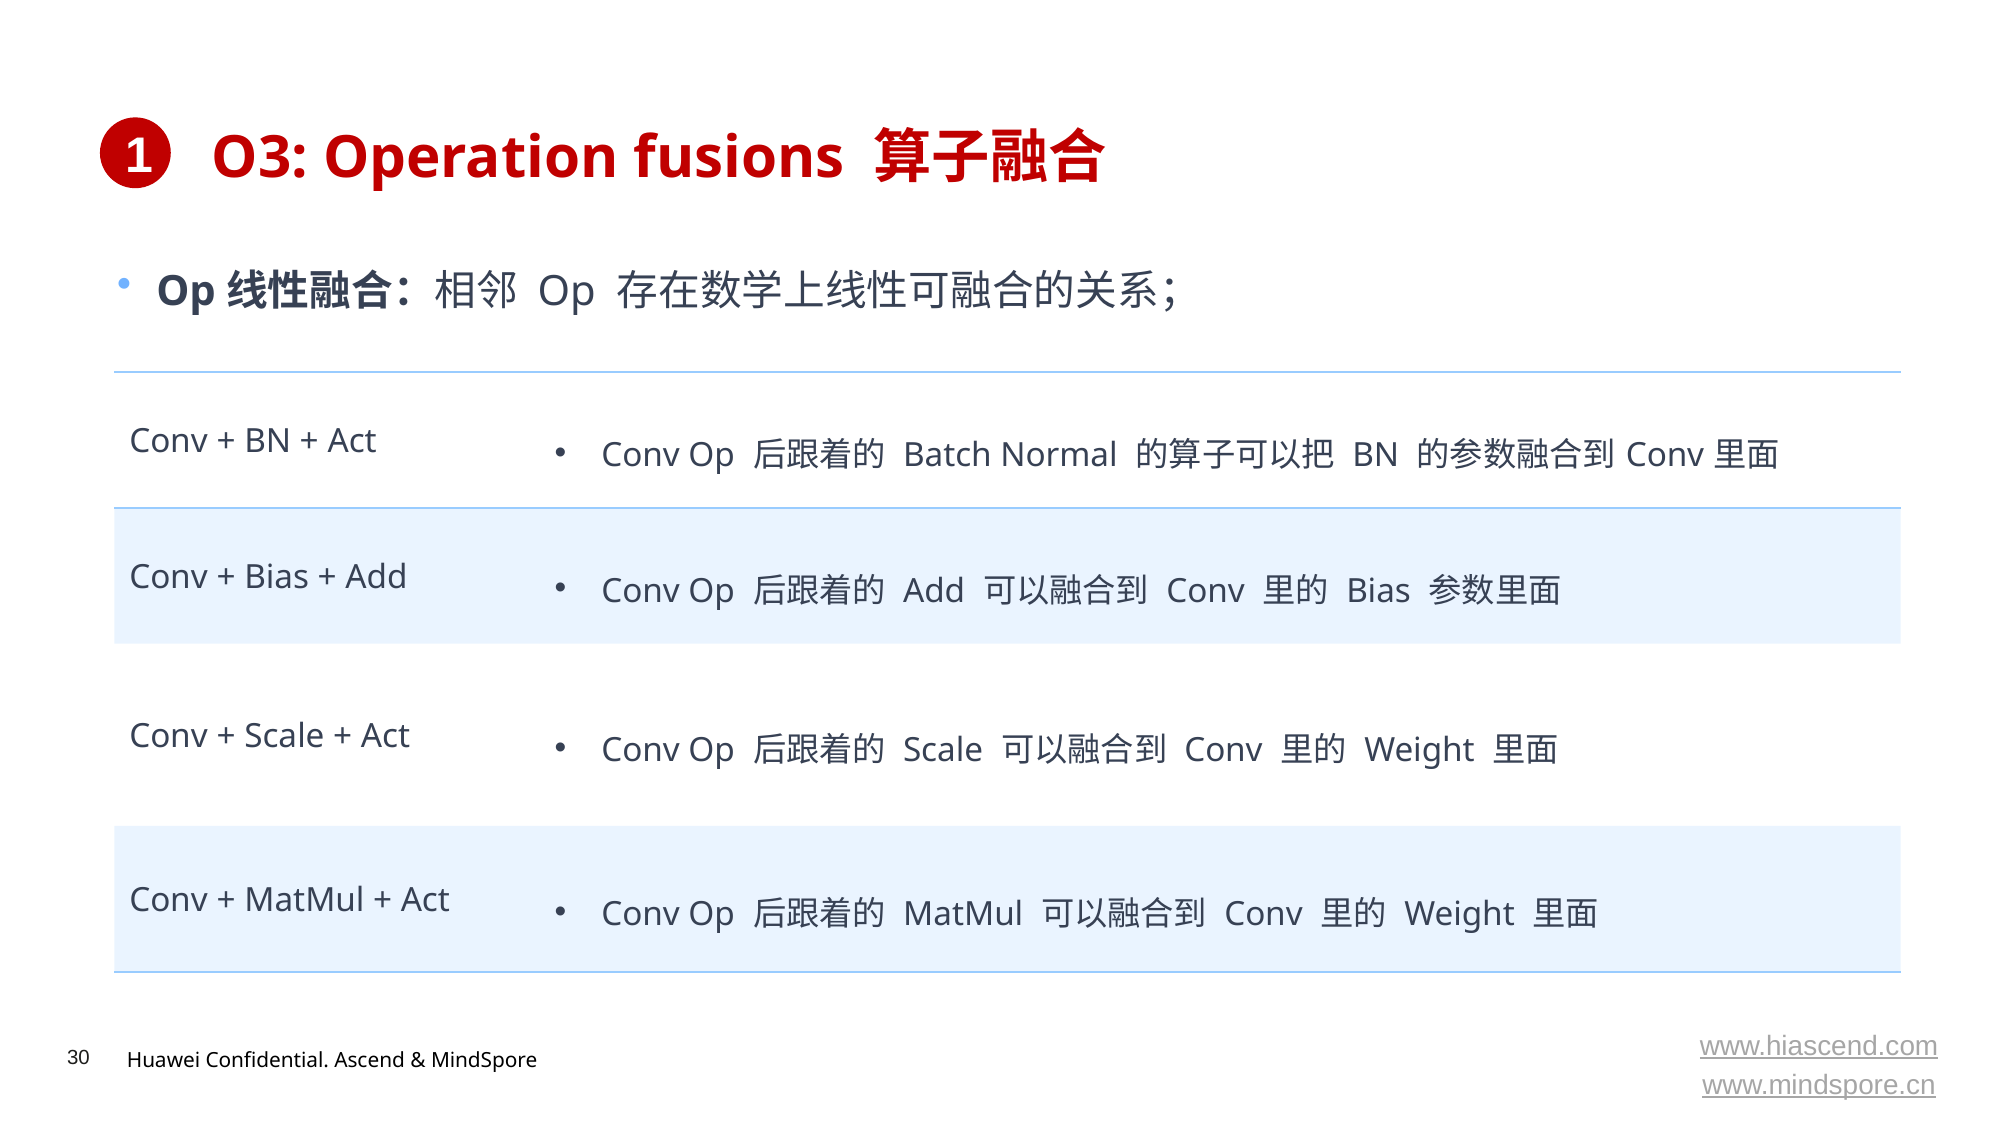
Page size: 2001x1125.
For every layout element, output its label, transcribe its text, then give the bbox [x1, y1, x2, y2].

table_header Conv Op 后跟着的 Batch Normal 的算子可以把 BN 的参数融合到Conv里面 [540, 373, 1901, 507]
table_header Conv + BN + Act [114, 373, 540, 507]
table_cell Conv Op 后跟着的 Scale 可以融合到 Conv 里的 Weight 里面 [540, 644, 1901, 826]
table_cell Conv + Bias + Add [114, 509, 540, 644]
text_box 1 [99, 117, 171, 189]
table_cell Conv + MatMul + Act [114, 826, 540, 971]
title O3: Operation fusions 算子融合 [197, 111, 1901, 209]
list Op线性融合：相邻 Op 存在数学上线性可融合的关系； [102, 231, 1901, 329]
table_cell Conv Op 后跟着的 MatMul 可以融合到 Conv 里的 Weight 里面 [540, 826, 1901, 971]
table_cell Conv Op 后跟着的 Add 可以融合到 Conv 里的 Bias 参数里面 [540, 509, 1901, 644]
table_cell Conv + Scale + Act [114, 644, 540, 826]
